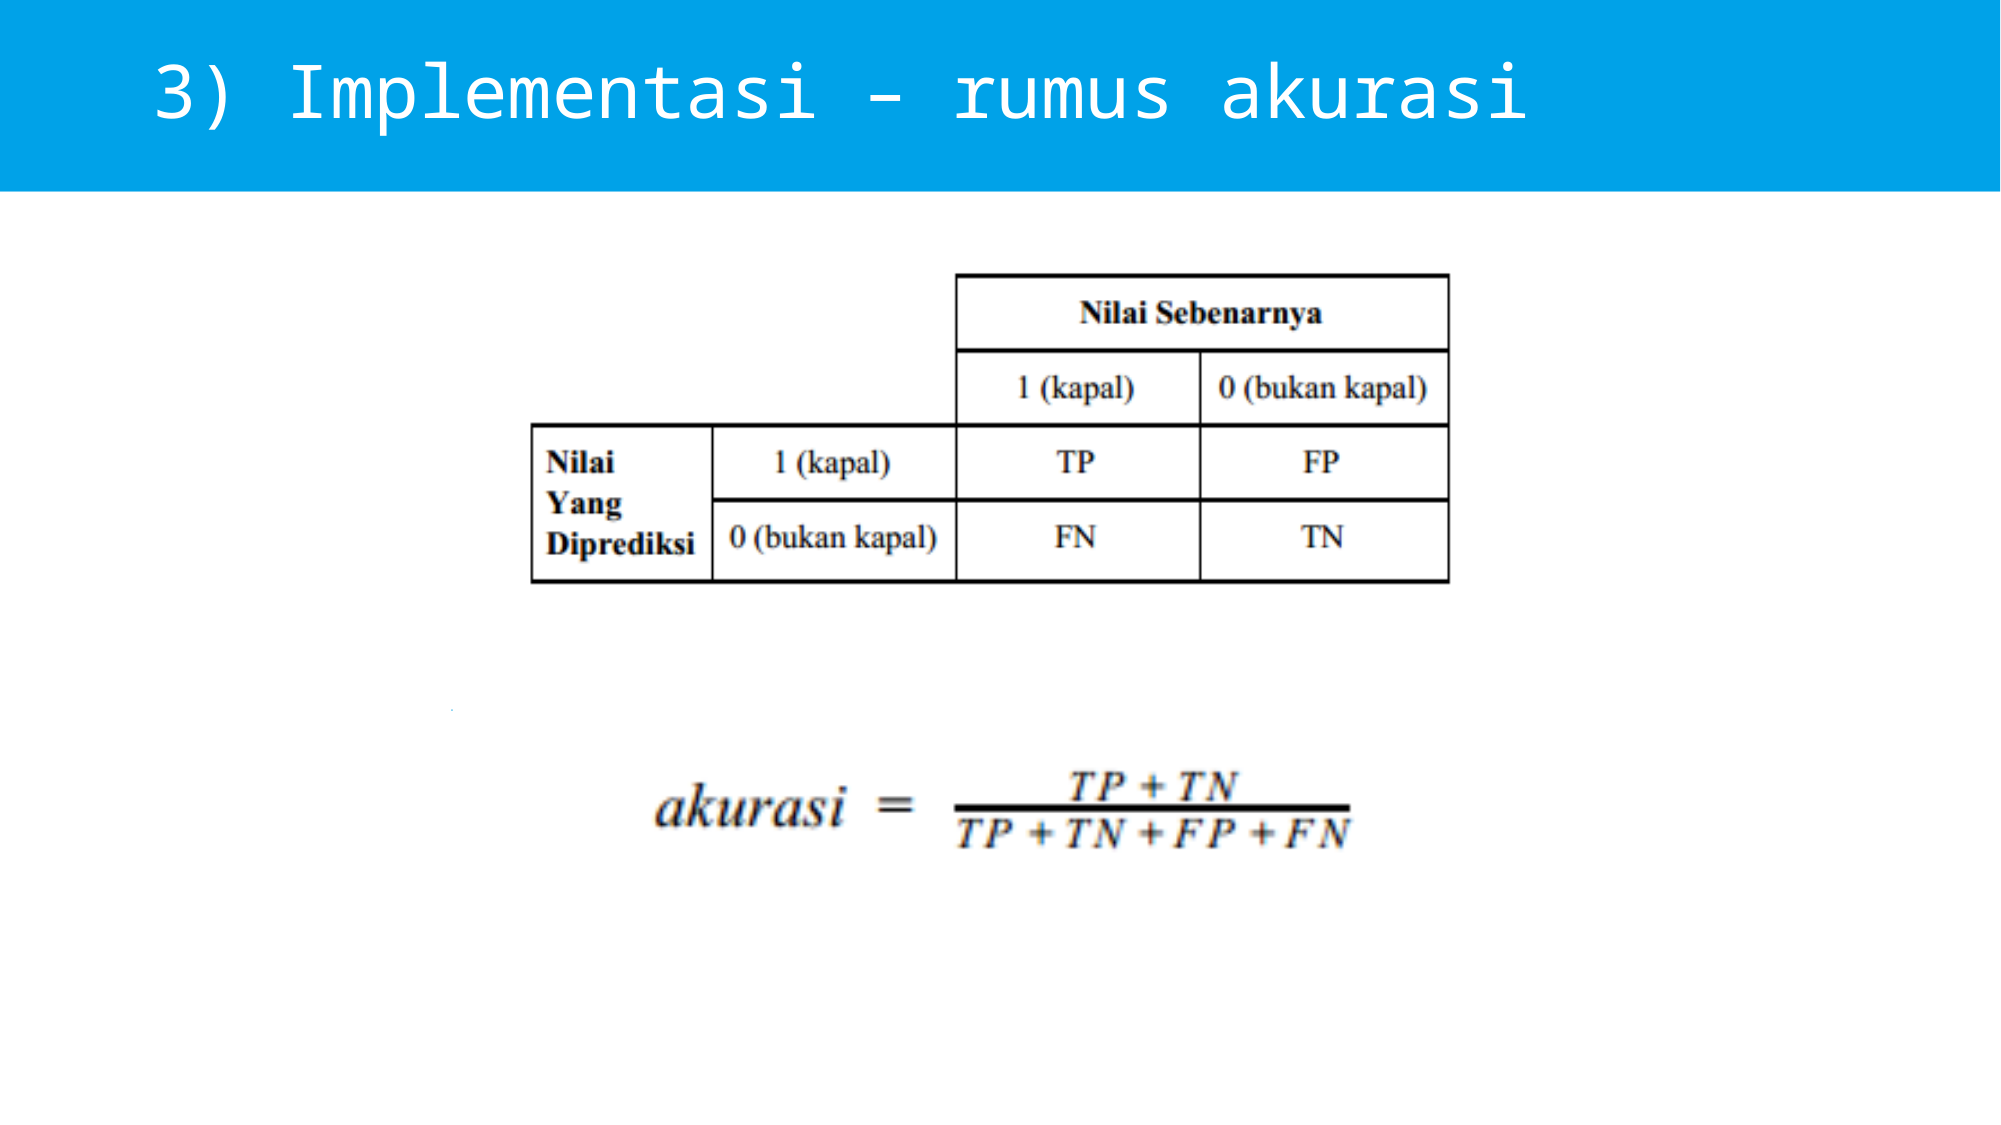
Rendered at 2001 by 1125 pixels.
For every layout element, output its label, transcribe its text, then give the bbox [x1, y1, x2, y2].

picture [0, 192, 2001, 1125]
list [511, 247, 1464, 589]
title 3) Implementasi – rumus akurasi [137, 20, 1766, 169]
